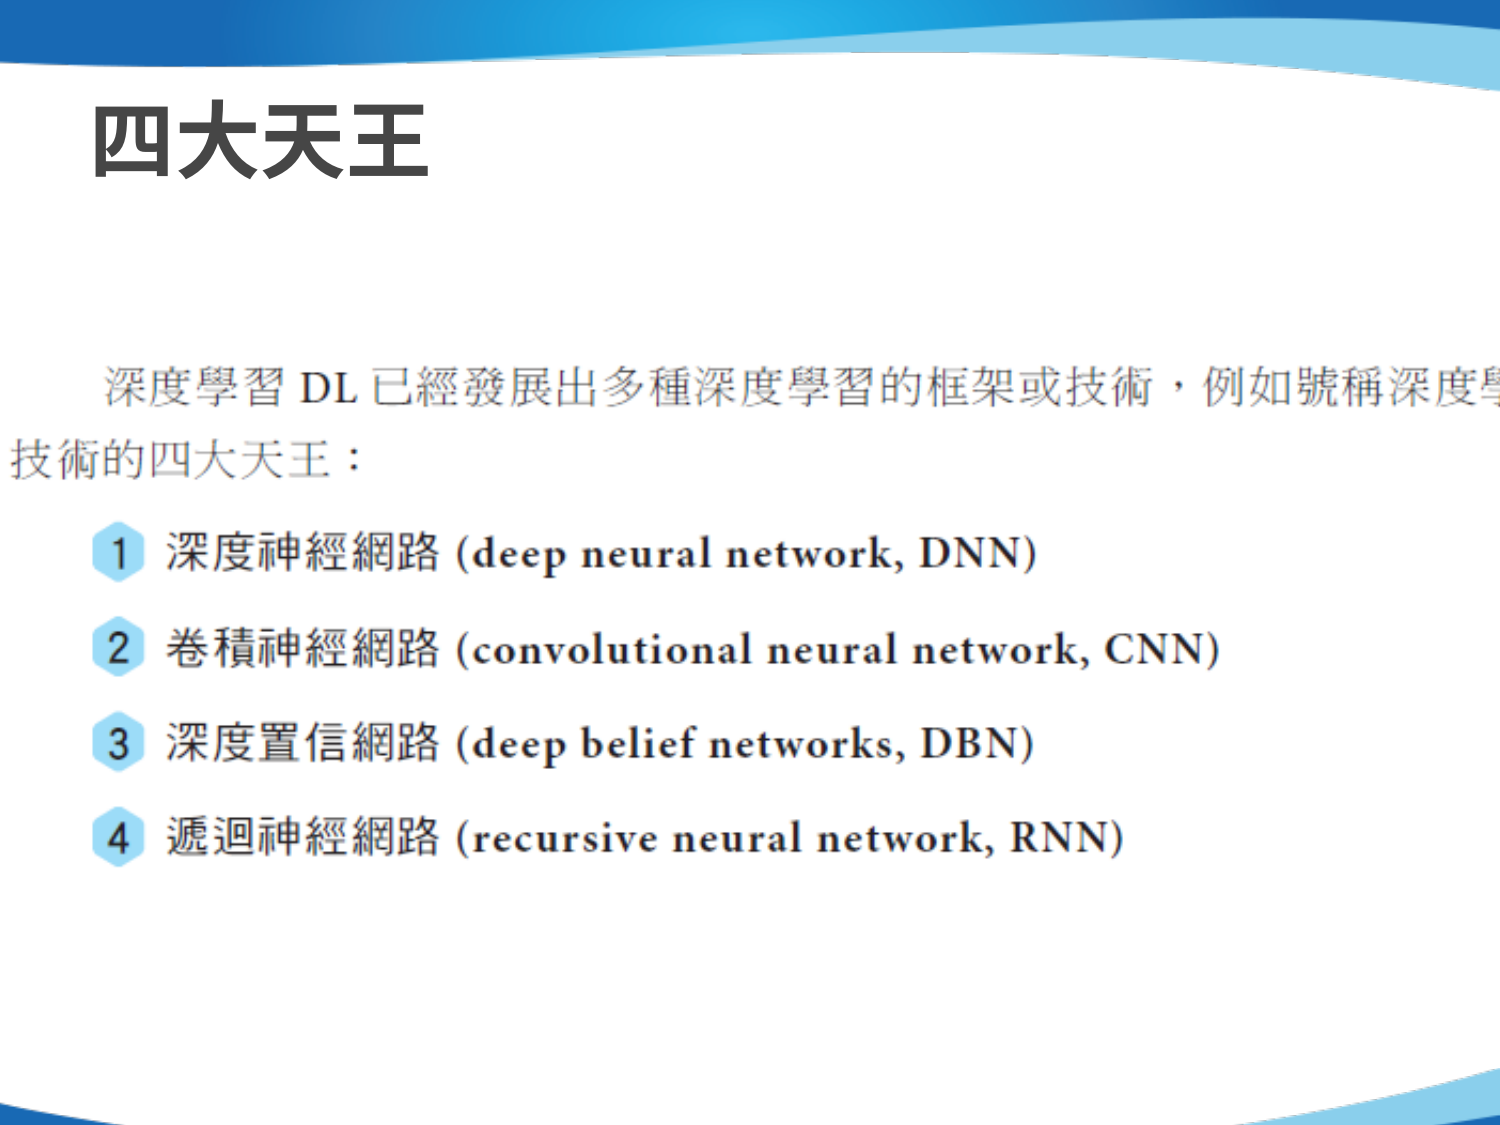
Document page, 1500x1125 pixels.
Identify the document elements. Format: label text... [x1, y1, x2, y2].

picture [0, 1068, 1500, 1125]
title 四大天王 [75, 45, 1425, 233]
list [0, 325, 1500, 893]
picture [0, 0, 1500, 94]
